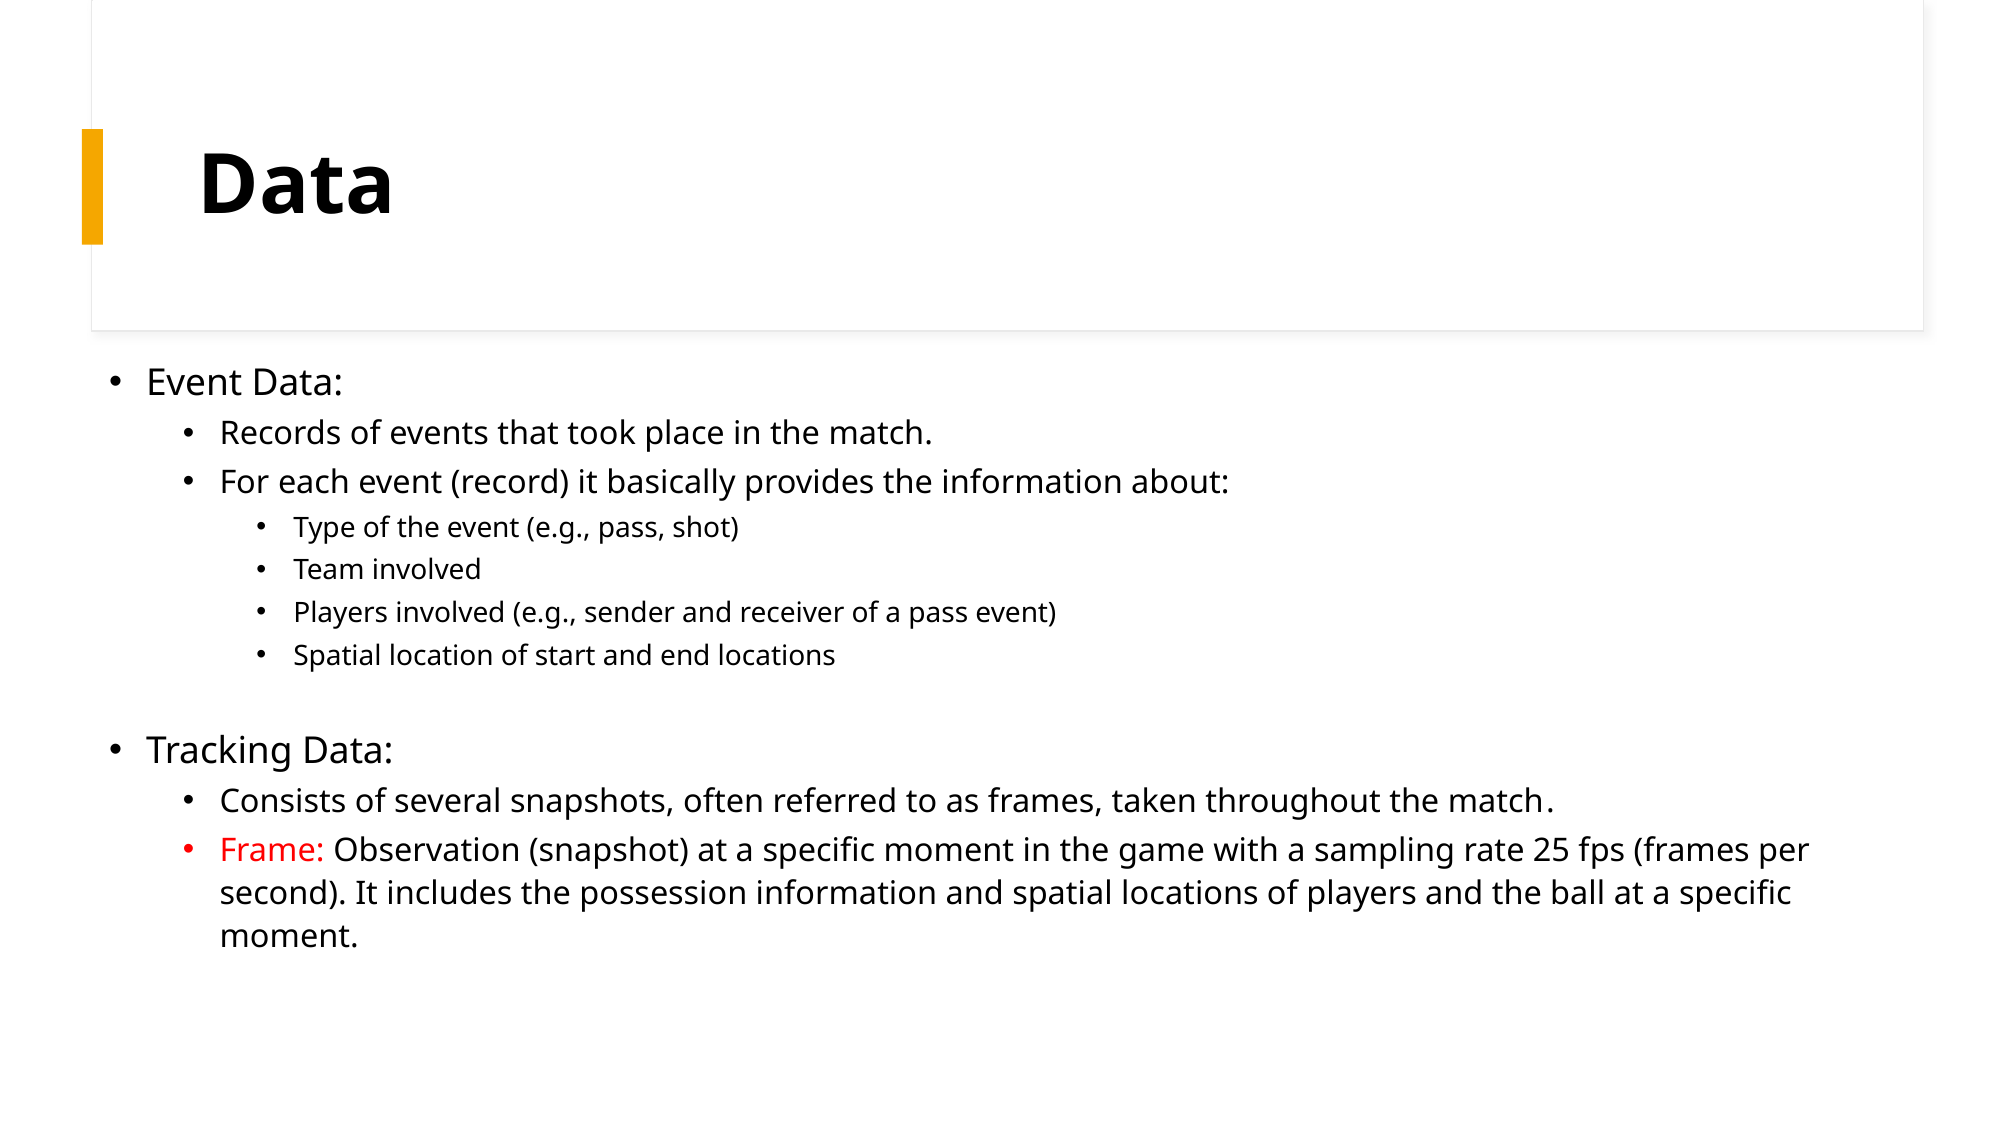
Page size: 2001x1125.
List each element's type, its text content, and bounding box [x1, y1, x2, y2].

list Event Data: Records of events that took place in the match. For each event (record) it basically provides the information about: Type of the event (e.g., pass, shot) Team involved Players involved (e.g., sender and receiver of a pass event) Spatial location of start and end locations Tracking Data: Consists of several snapshots, often referred to as frames, taken throughout the match. Frame: Observation (snapshot) at a specific moment in the game with a sampling rate 25 fps (frames per second). It includes the possession information and spatial locations of players and the ball at a specific moment. [94, 346, 1924, 1100]
title Data [183, 90, 1851, 284]
